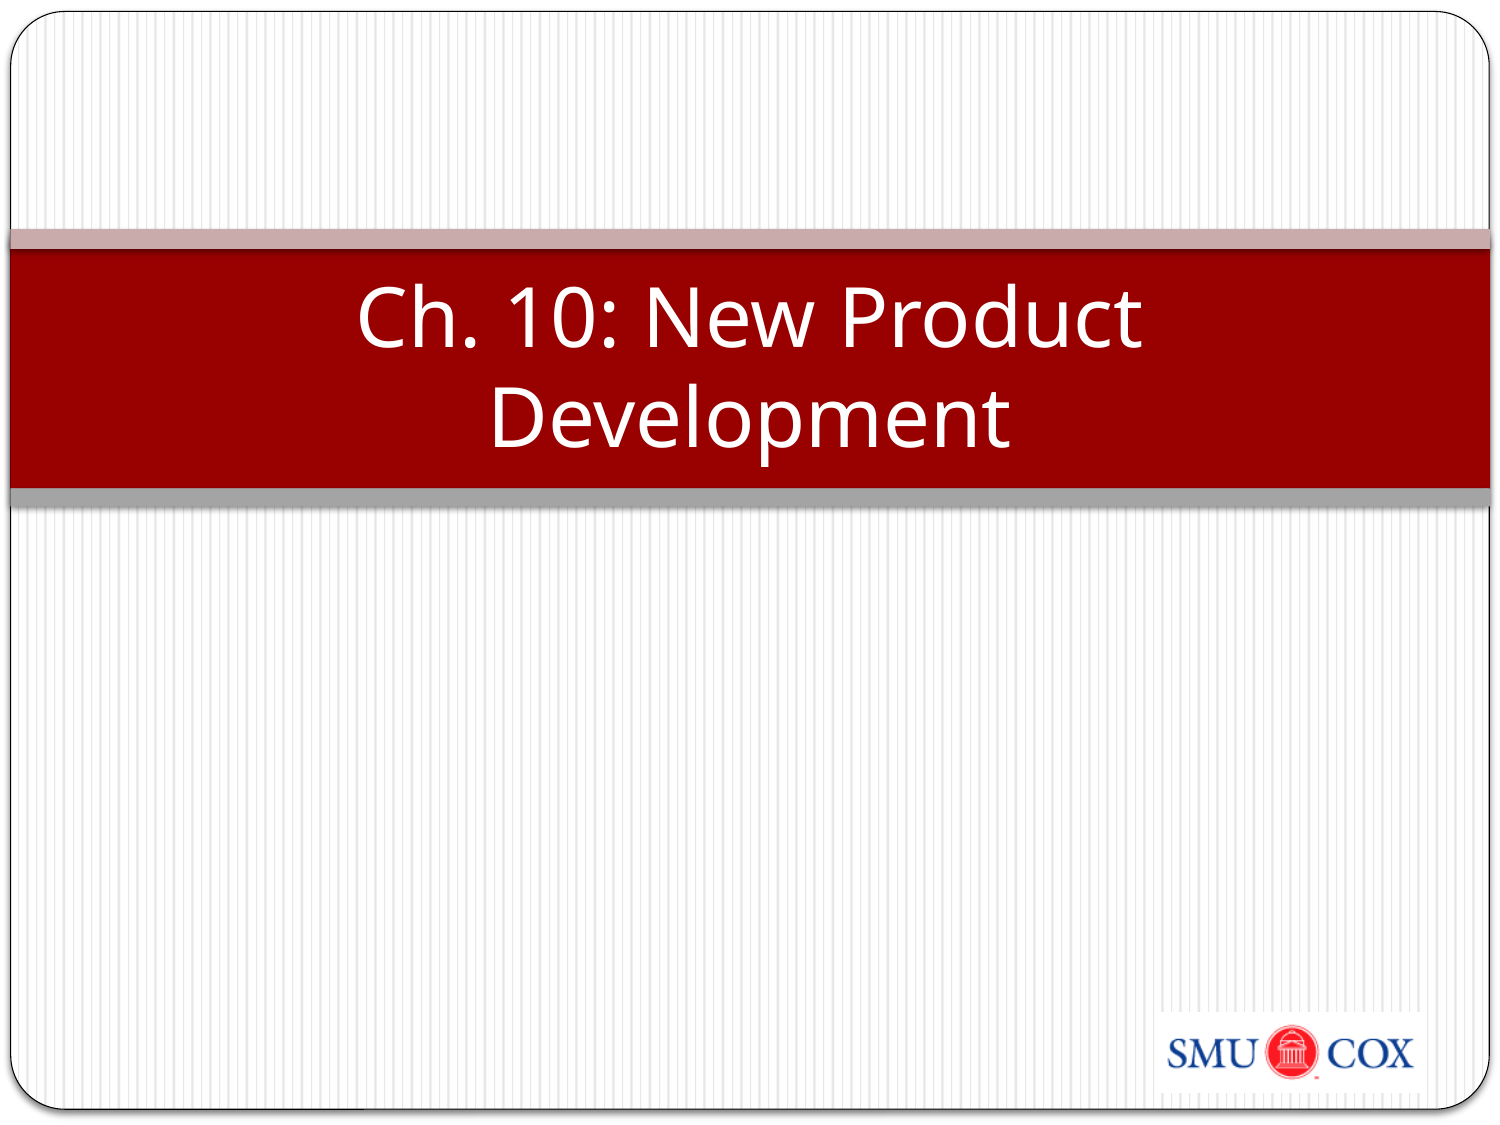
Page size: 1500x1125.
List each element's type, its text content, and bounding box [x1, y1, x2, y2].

picture [1155, 1012, 1427, 1093]
title Ch. 10: New Product Development [75, 247, 1425, 489]
